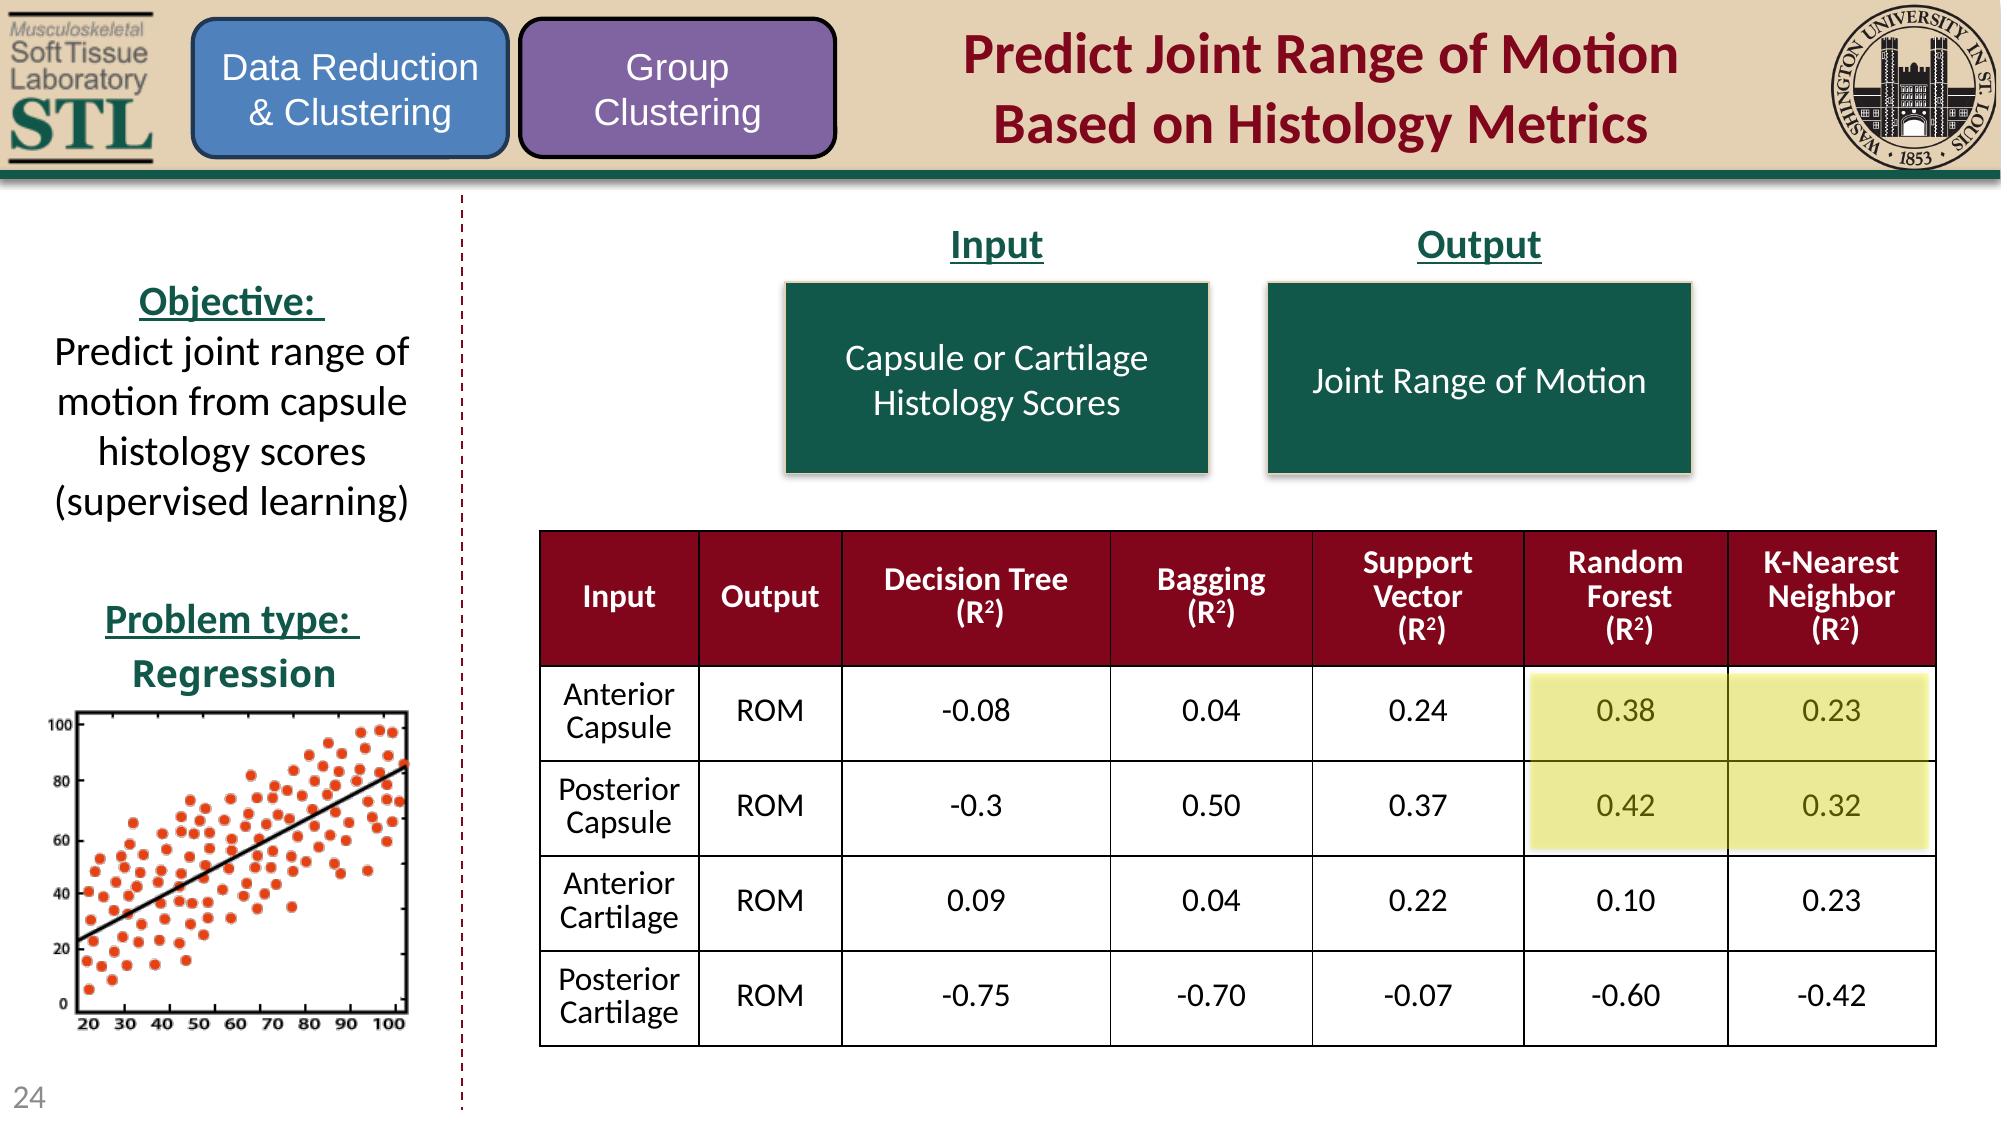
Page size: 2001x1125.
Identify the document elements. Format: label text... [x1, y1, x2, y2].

table_cell 0.22 [1313, 857, 1523, 950]
text_box Data Reduction & Clustering [190, 16, 510, 160]
table_cell 0.10 [1525, 857, 1727, 950]
table_cell ROM [700, 952, 841, 1045]
text_box Output [1267, 209, 1692, 275]
text_box Capsule or Cartilage Histology Scores [784, 281, 1210, 474]
table_cell 0.04 [1111, 667, 1312, 760]
table_cell -0.70 [1111, 952, 1312, 1045]
table_cell 0.09 [843, 857, 1110, 950]
text_box Group Clustering [518, 16, 838, 160]
picture [28, 696, 416, 1042]
table_header Output [700, 532, 841, 665]
text_box Input [784, 209, 1210, 275]
table_cell 0.23 [1729, 857, 1935, 950]
table_cell -0.42 [1729, 952, 1935, 1045]
table_cell 0.50 [1111, 762, 1312, 855]
picture [0, 11, 196, 209]
table_cell -0.75 [843, 952, 1110, 1045]
table_cell Anterior Capsule [541, 667, 698, 760]
table_cell Posterior Cartilage [541, 952, 698, 1045]
table_cell ROM [700, 762, 841, 855]
table_cell 0.24 [1313, 667, 1523, 760]
text_box Objective: Predict joint range of motion from capsule histology scores (supervised learning) [9, 266, 455, 532]
table_header Bagging (R2) [1111, 532, 1312, 665]
table_cell -0.60 [1525, 952, 1727, 1045]
table_cell -0.3 [843, 762, 1110, 855]
table_cell -0.08 [843, 667, 1110, 760]
table_cell ROM [700, 667, 841, 760]
table_cell 0.23 [1729, 667, 1935, 760]
table_cell Anterior Cartilage [541, 857, 698, 950]
table_cell 0.38 [1525, 667, 1727, 677]
table_cell -0.07 [1313, 952, 1523, 1045]
table_cell 0.04 [1111, 857, 1312, 950]
table_header Random Forest (R2) [1525, 532, 1727, 665]
table_header K-Nearest Neighbor (R2) [1729, 532, 1935, 665]
text_box [1530, 673, 1930, 850]
text_box Problem type: [0, 584, 458, 649]
text_box Regression [22, 649, 447, 703]
list Predict Joint Range of Motion Based on Histology Metrics [849, 7, 1808, 162]
table_cell 0.37 [1313, 762, 1523, 855]
table_header Input [541, 532, 698, 665]
text_box Joint Range of Motion [1267, 281, 1693, 475]
table_header Decision Tree (R2) [843, 532, 1110, 665]
table_cell ROM [700, 857, 841, 950]
table_header Support Vector (R2) [1313, 532, 1523, 665]
table_cell Posterior Capsule [541, 762, 698, 855]
